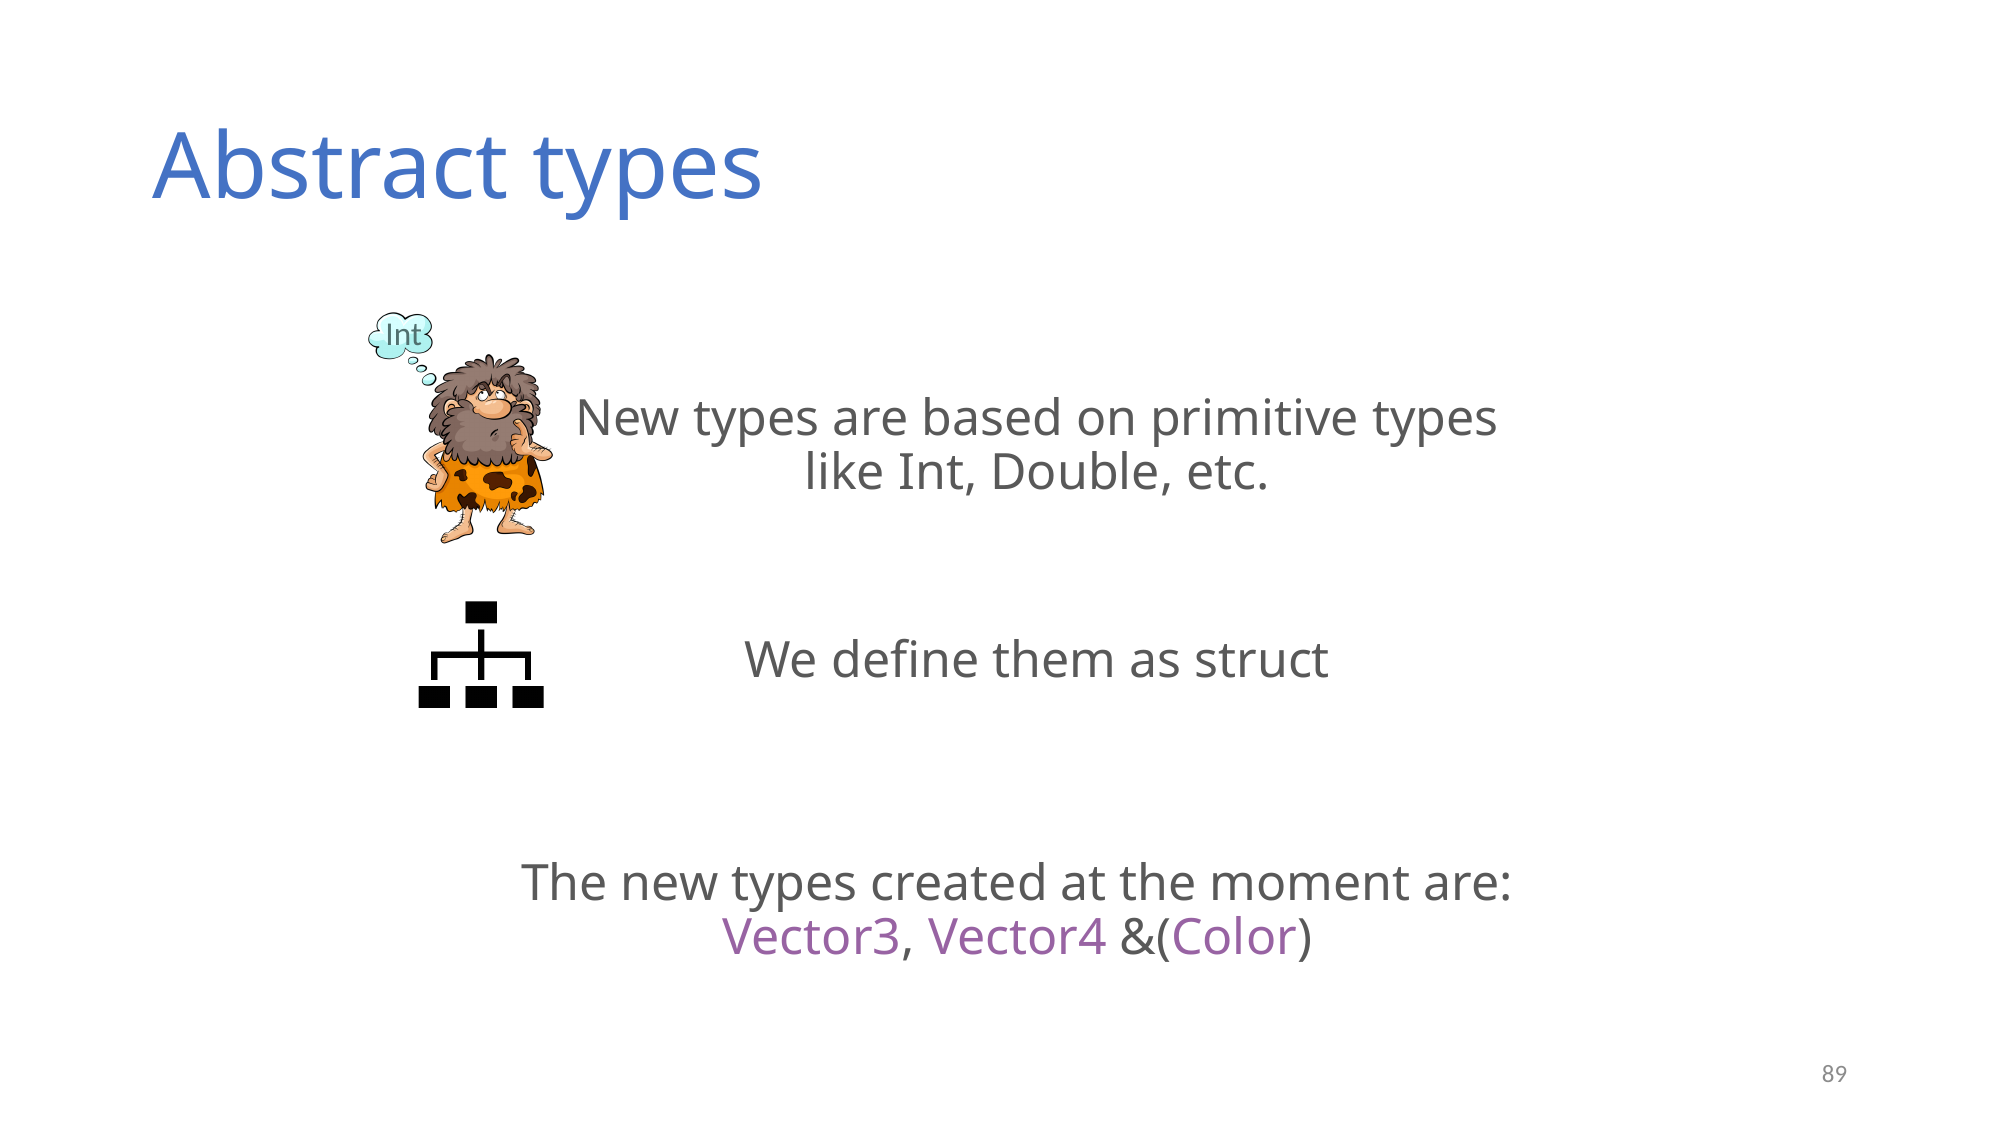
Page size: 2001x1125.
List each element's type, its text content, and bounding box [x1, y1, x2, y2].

picture [362, 306, 562, 549]
text_box The new types created at the moment are: Vector3, Vector4 &(Color) [385, 849, 1649, 985]
text_box We define them as struct [556, 626, 1669, 713]
picture [405, 579, 556, 730]
title Abstract types [137, 59, 1863, 278]
slide_number 89 [1412, 1042, 1863, 1103]
text_box New types are based on primitive types like Int, Double, etc. [562, 384, 1669, 507]
